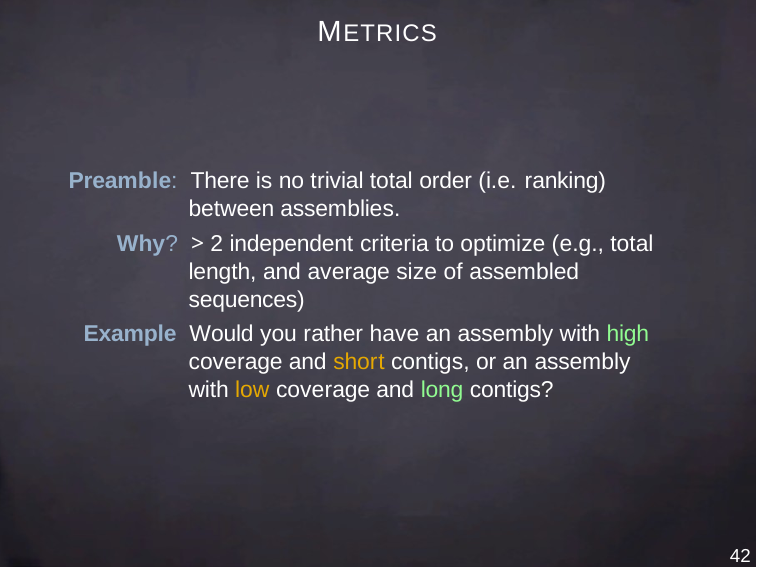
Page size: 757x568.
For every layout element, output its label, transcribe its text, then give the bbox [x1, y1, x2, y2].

slide_number 42 [725, 543, 755, 568]
picture [0, 0, 756, 567]
list Preamble: There is no trivial total order (i.e. ranking) between assemblies. Why? > 2 independent criteria to optimize (e.g., total length, and average size of assembled sequences) Example Would you rather have an assembly with high coverage and short contigs, or an assembly with low coverage and long contigs? [57, 165, 699, 480]
title METRICS [65, 12, 691, 107]
